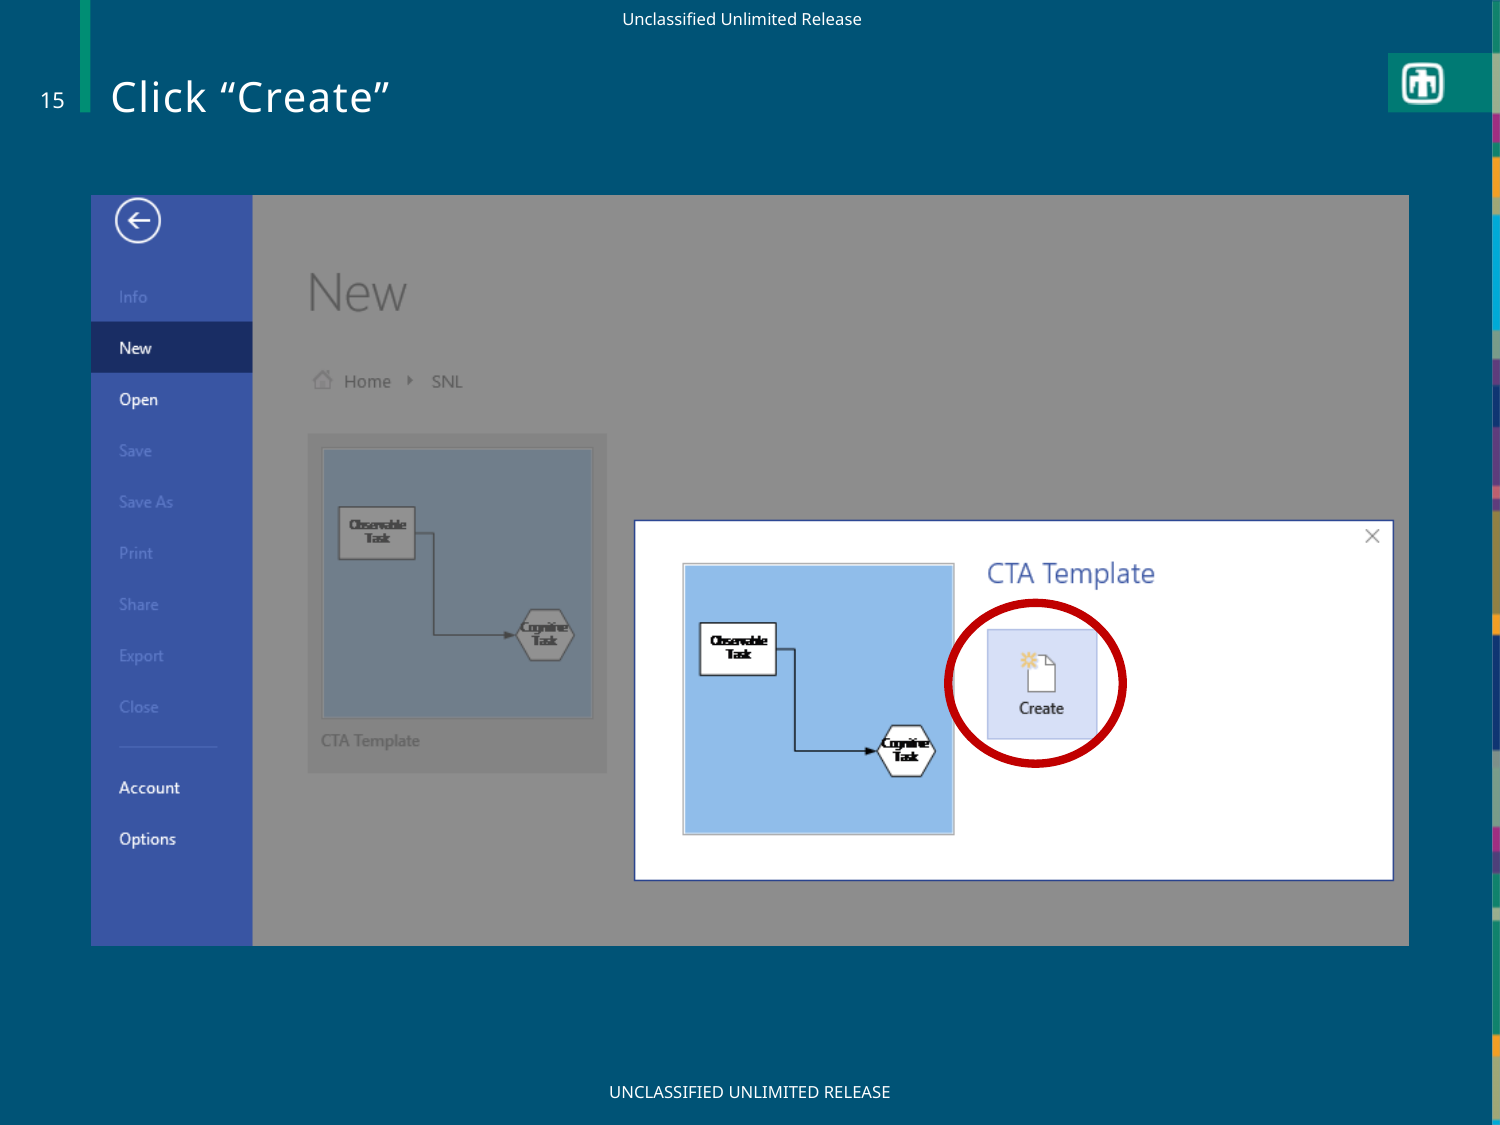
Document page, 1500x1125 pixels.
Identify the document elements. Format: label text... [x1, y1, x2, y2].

slide_number 15 [7, 71, 80, 132]
picture [92, 196, 1408, 945]
title Click “Create” [95, 35, 1333, 129]
picture [1401, 62, 1445, 105]
picture [1493, 330, 1499, 1120]
picture [1493, 1, 1499, 215]
footer Unclassified Unlimited Release [453, 1063, 1047, 1124]
